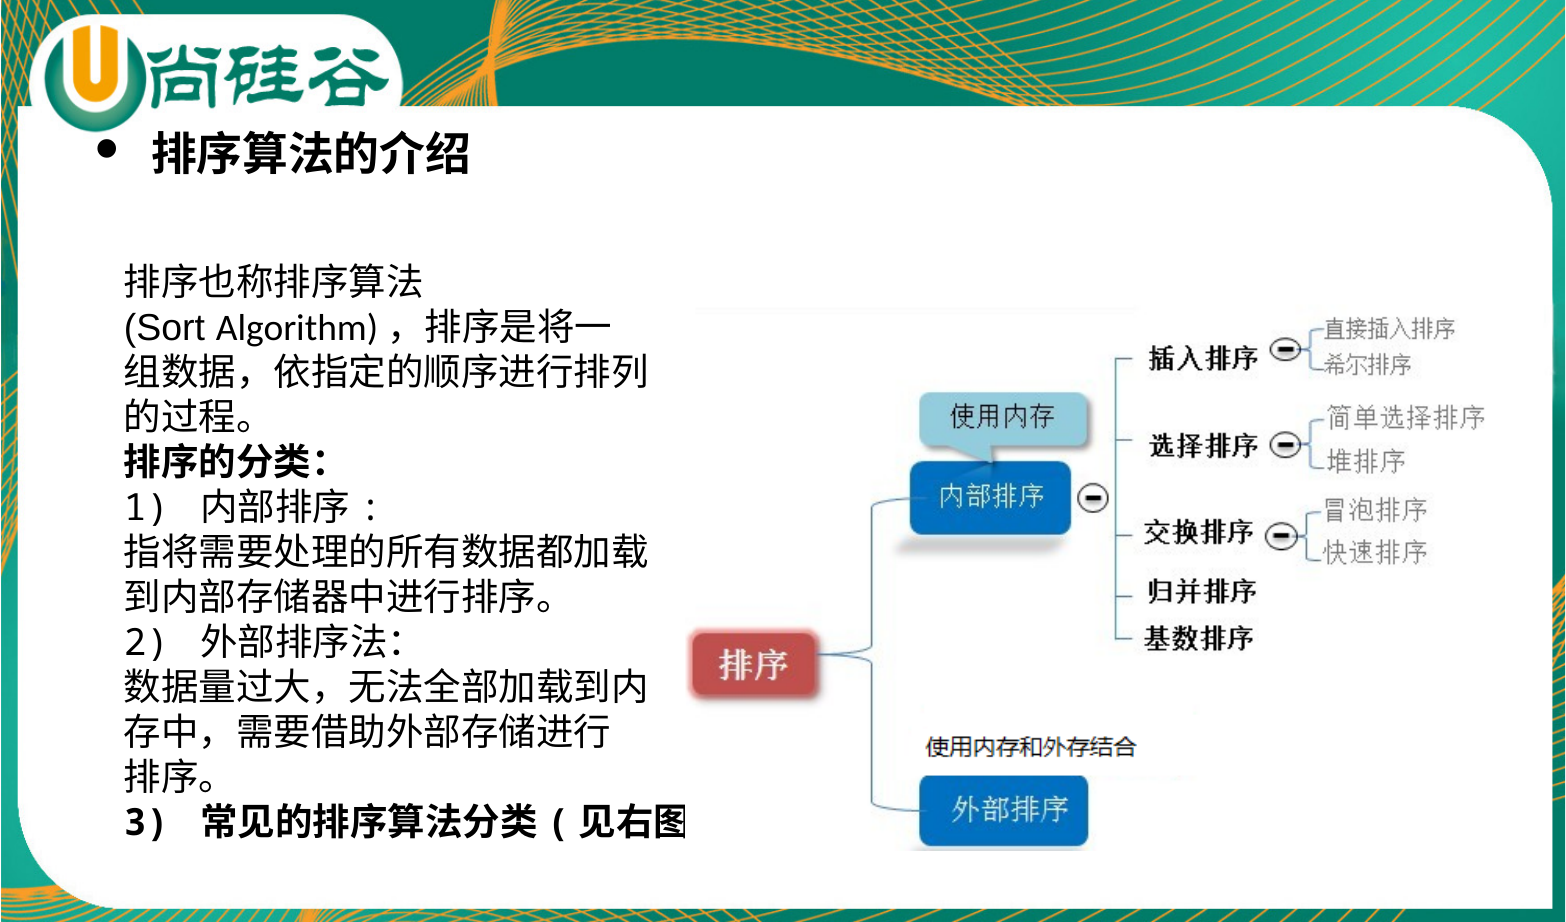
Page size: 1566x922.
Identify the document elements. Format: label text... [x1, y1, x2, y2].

text_box 排序算法的介绍 [79, 123, 1325, 188]
text_box 排序也称排序算法 (Sort Algorithm)，排序是将一 组数据，依指定的顺序进行排列 的过程。 排序的分类： 1) 内部排序: 指将需要处理的所有数据都加载 到内部存储器中进行排序。 2) 外部排序法： 数据量过大，无法全部加载到内 存中，需要借助外部存储进行 排序。 3) 常见的排序算法分类(见右图): [109, 200, 1445, 851]
picture [0, 0, 1566, 922]
